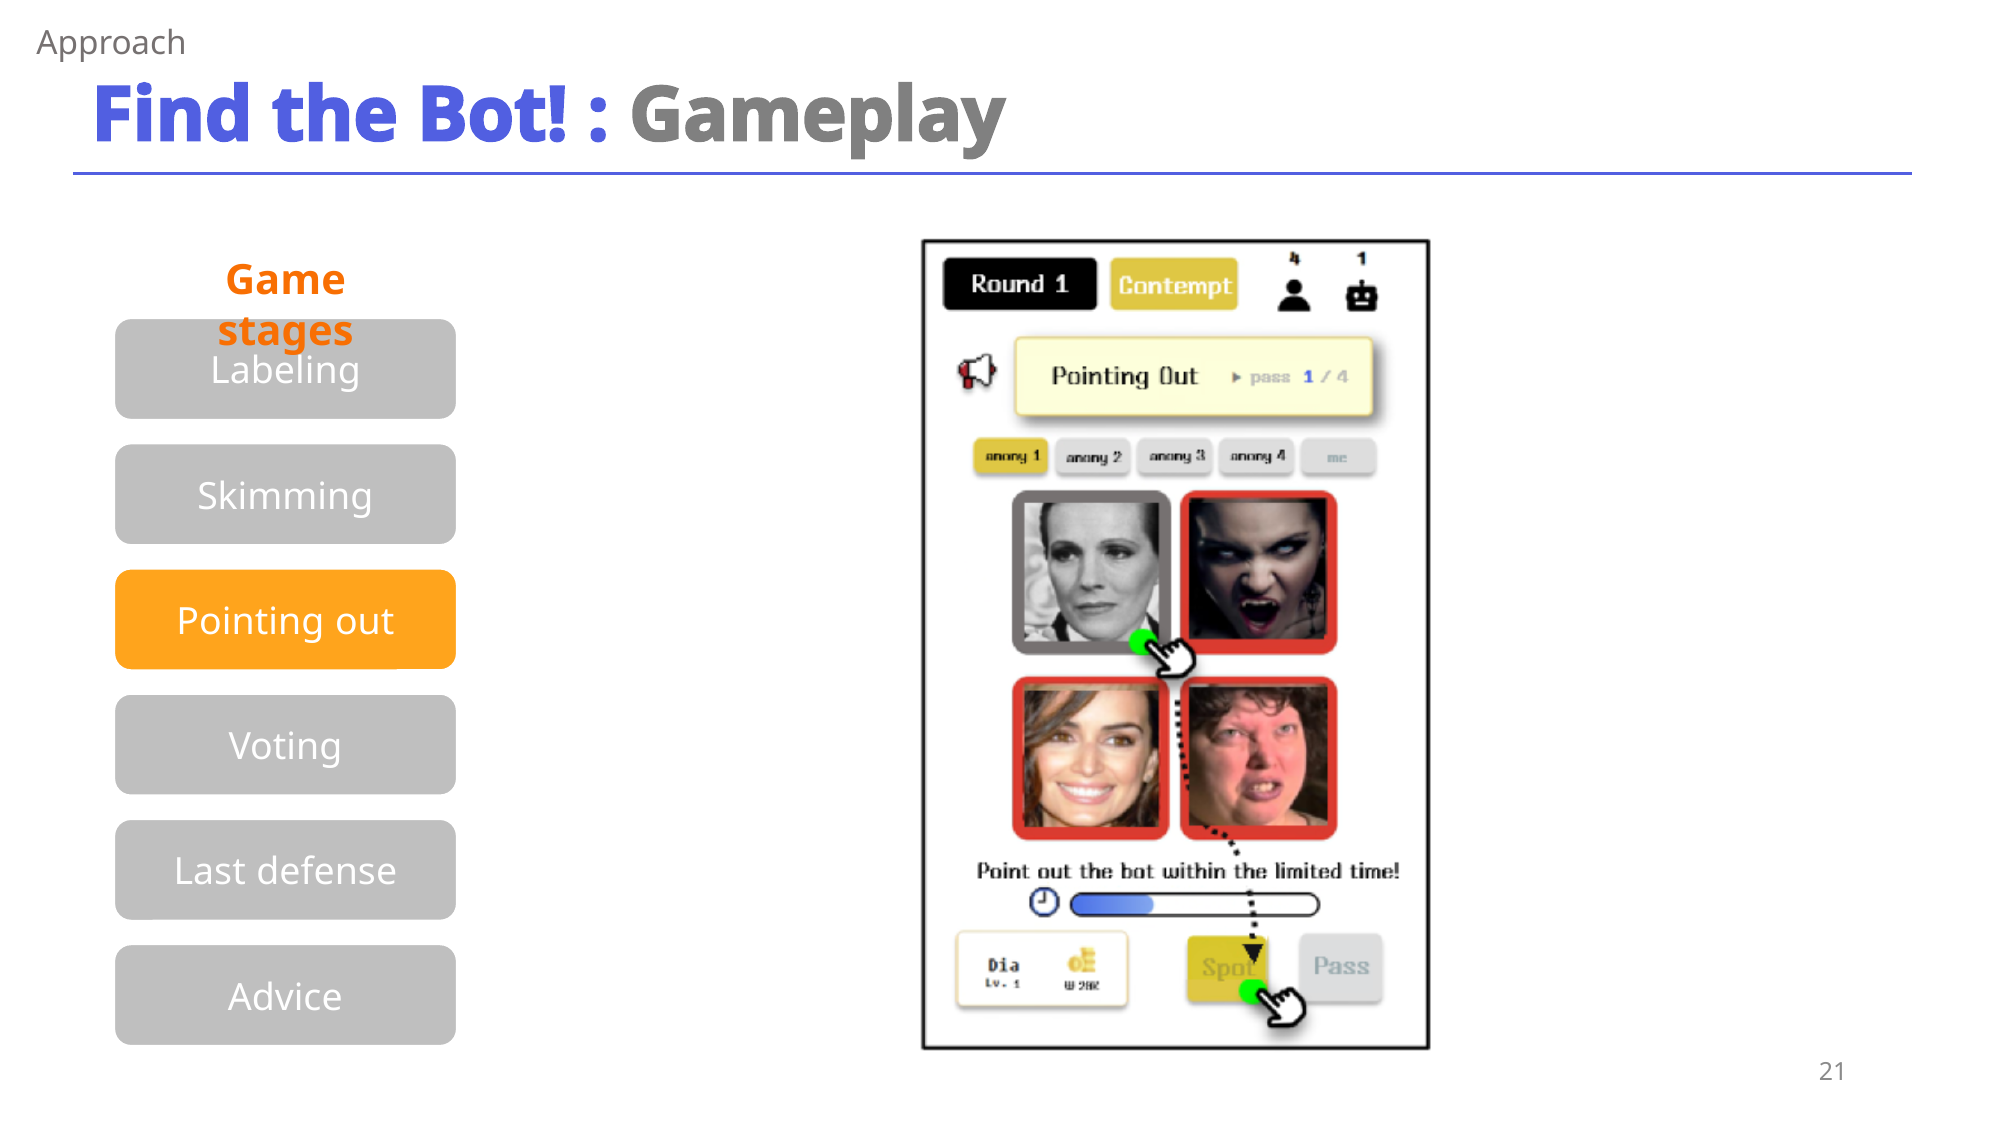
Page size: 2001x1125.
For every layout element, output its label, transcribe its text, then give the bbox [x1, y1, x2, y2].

text_box Approach [21, 13, 243, 69]
text_box Last defense [113, 817, 459, 922]
text_box Game stages [154, 245, 417, 361]
text_box Advice [113, 943, 459, 1048]
picture [911, 231, 1439, 1058]
text_box Voting [113, 692, 459, 797]
text_box Pointing out [113, 567, 459, 672]
text_box Skimming [113, 442, 459, 547]
text_box Labeling [113, 317, 459, 421]
slide_number 21 [1412, 1042, 1863, 1103]
text_box Find the Bot! : Gameplay [76, 57, 1308, 163]
